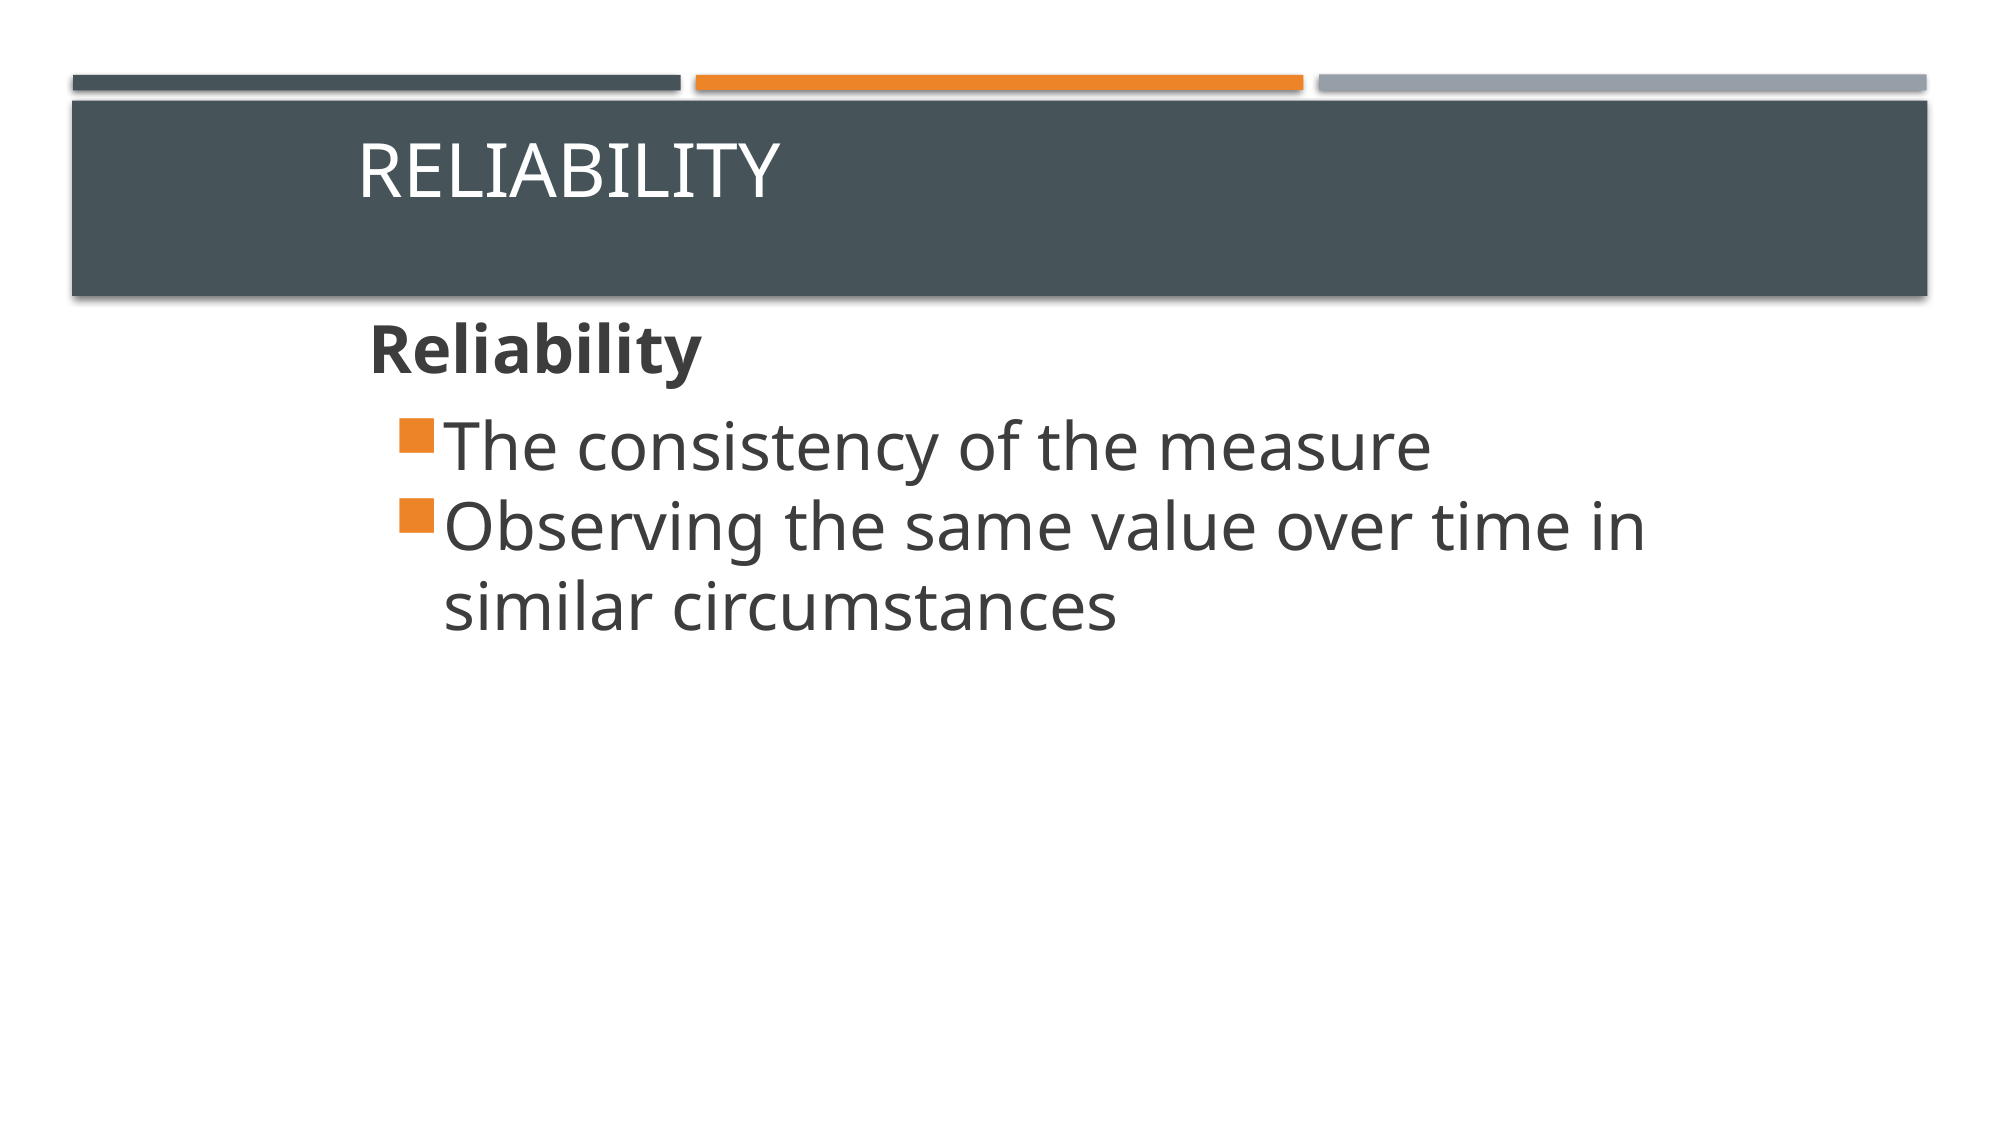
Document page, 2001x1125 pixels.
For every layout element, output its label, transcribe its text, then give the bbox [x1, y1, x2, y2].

title Reliability [341, 115, 1676, 282]
text_box The consistency of the measure Observing the same value over time in similar circumstances [378, 396, 1672, 1039]
text_box Reliability [353, 299, 1647, 1014]
